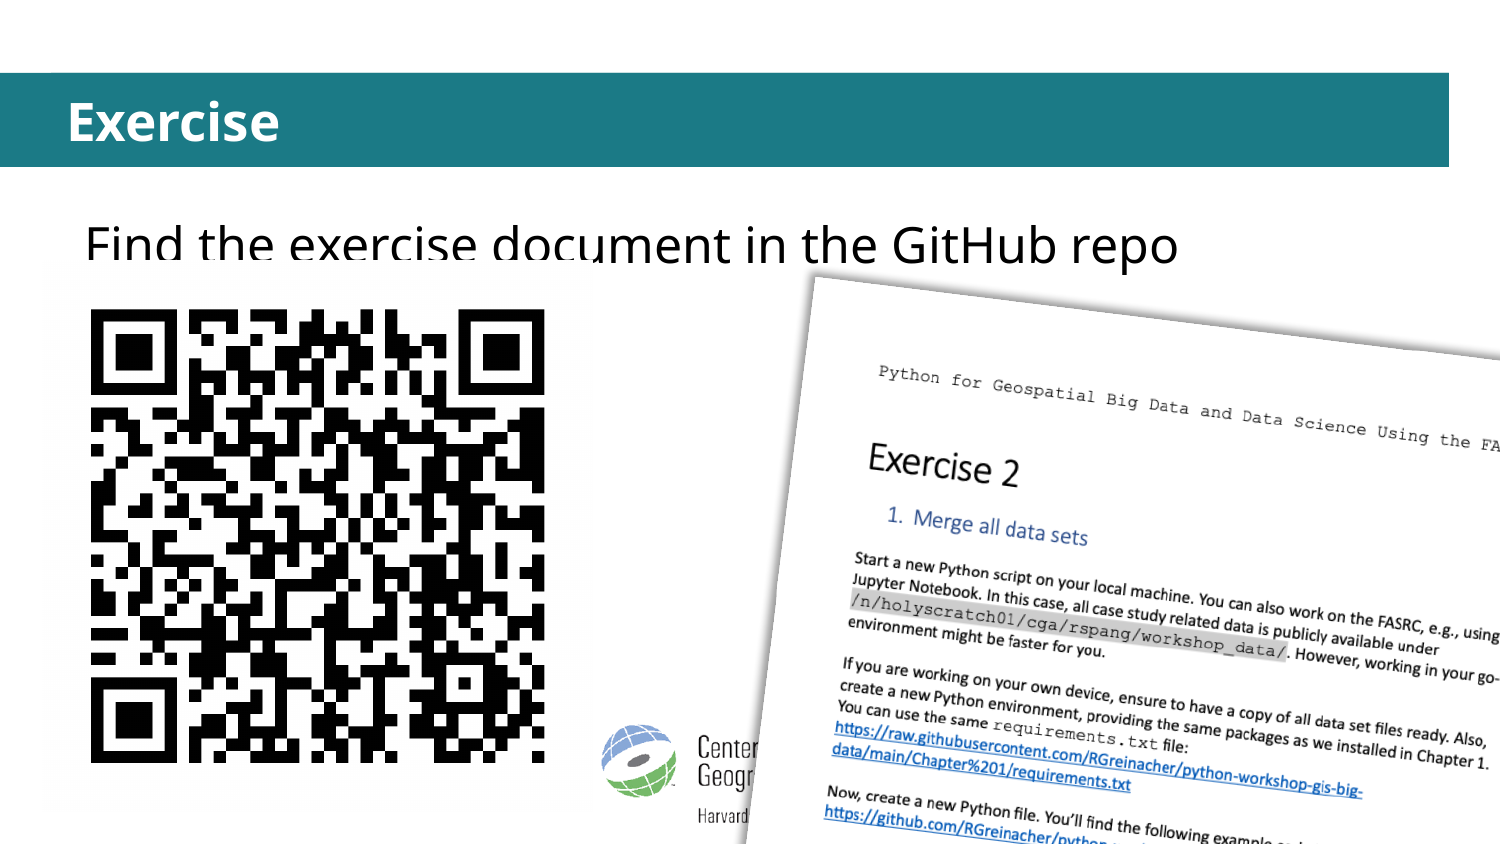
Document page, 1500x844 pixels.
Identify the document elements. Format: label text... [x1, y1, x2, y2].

picture [41, 260, 594, 812]
picture [601, 278, 1500, 844]
list Find the exercise document in the GitHub repo [51, 189, 1449, 701]
title Exercise [51, 72, 1449, 167]
